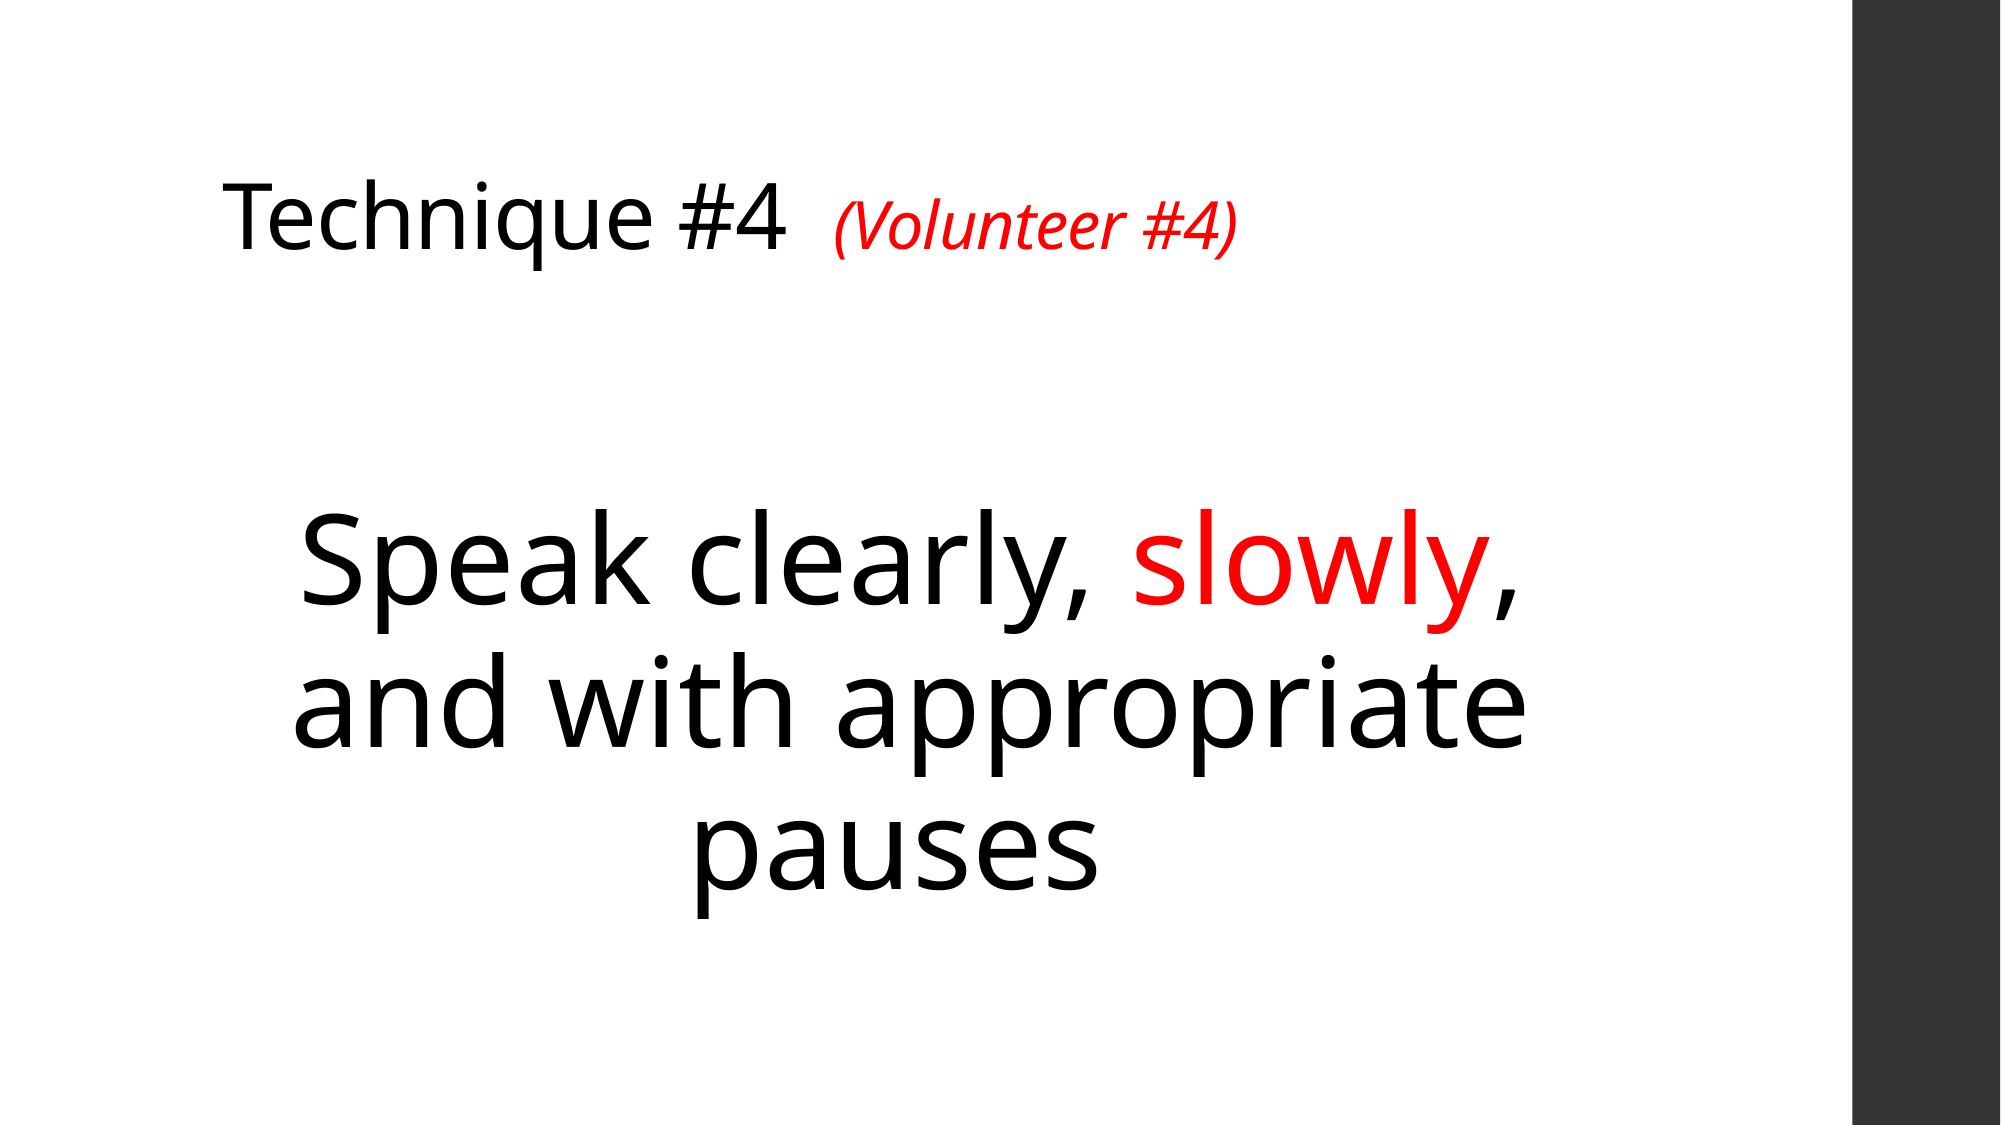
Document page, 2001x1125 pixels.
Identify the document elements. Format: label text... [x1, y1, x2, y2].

title Technique #4 (Volunteer #4) [206, 60, 1797, 278]
list Speak clearly, slowly, and with appropriate pauses [206, 299, 1617, 1014]
